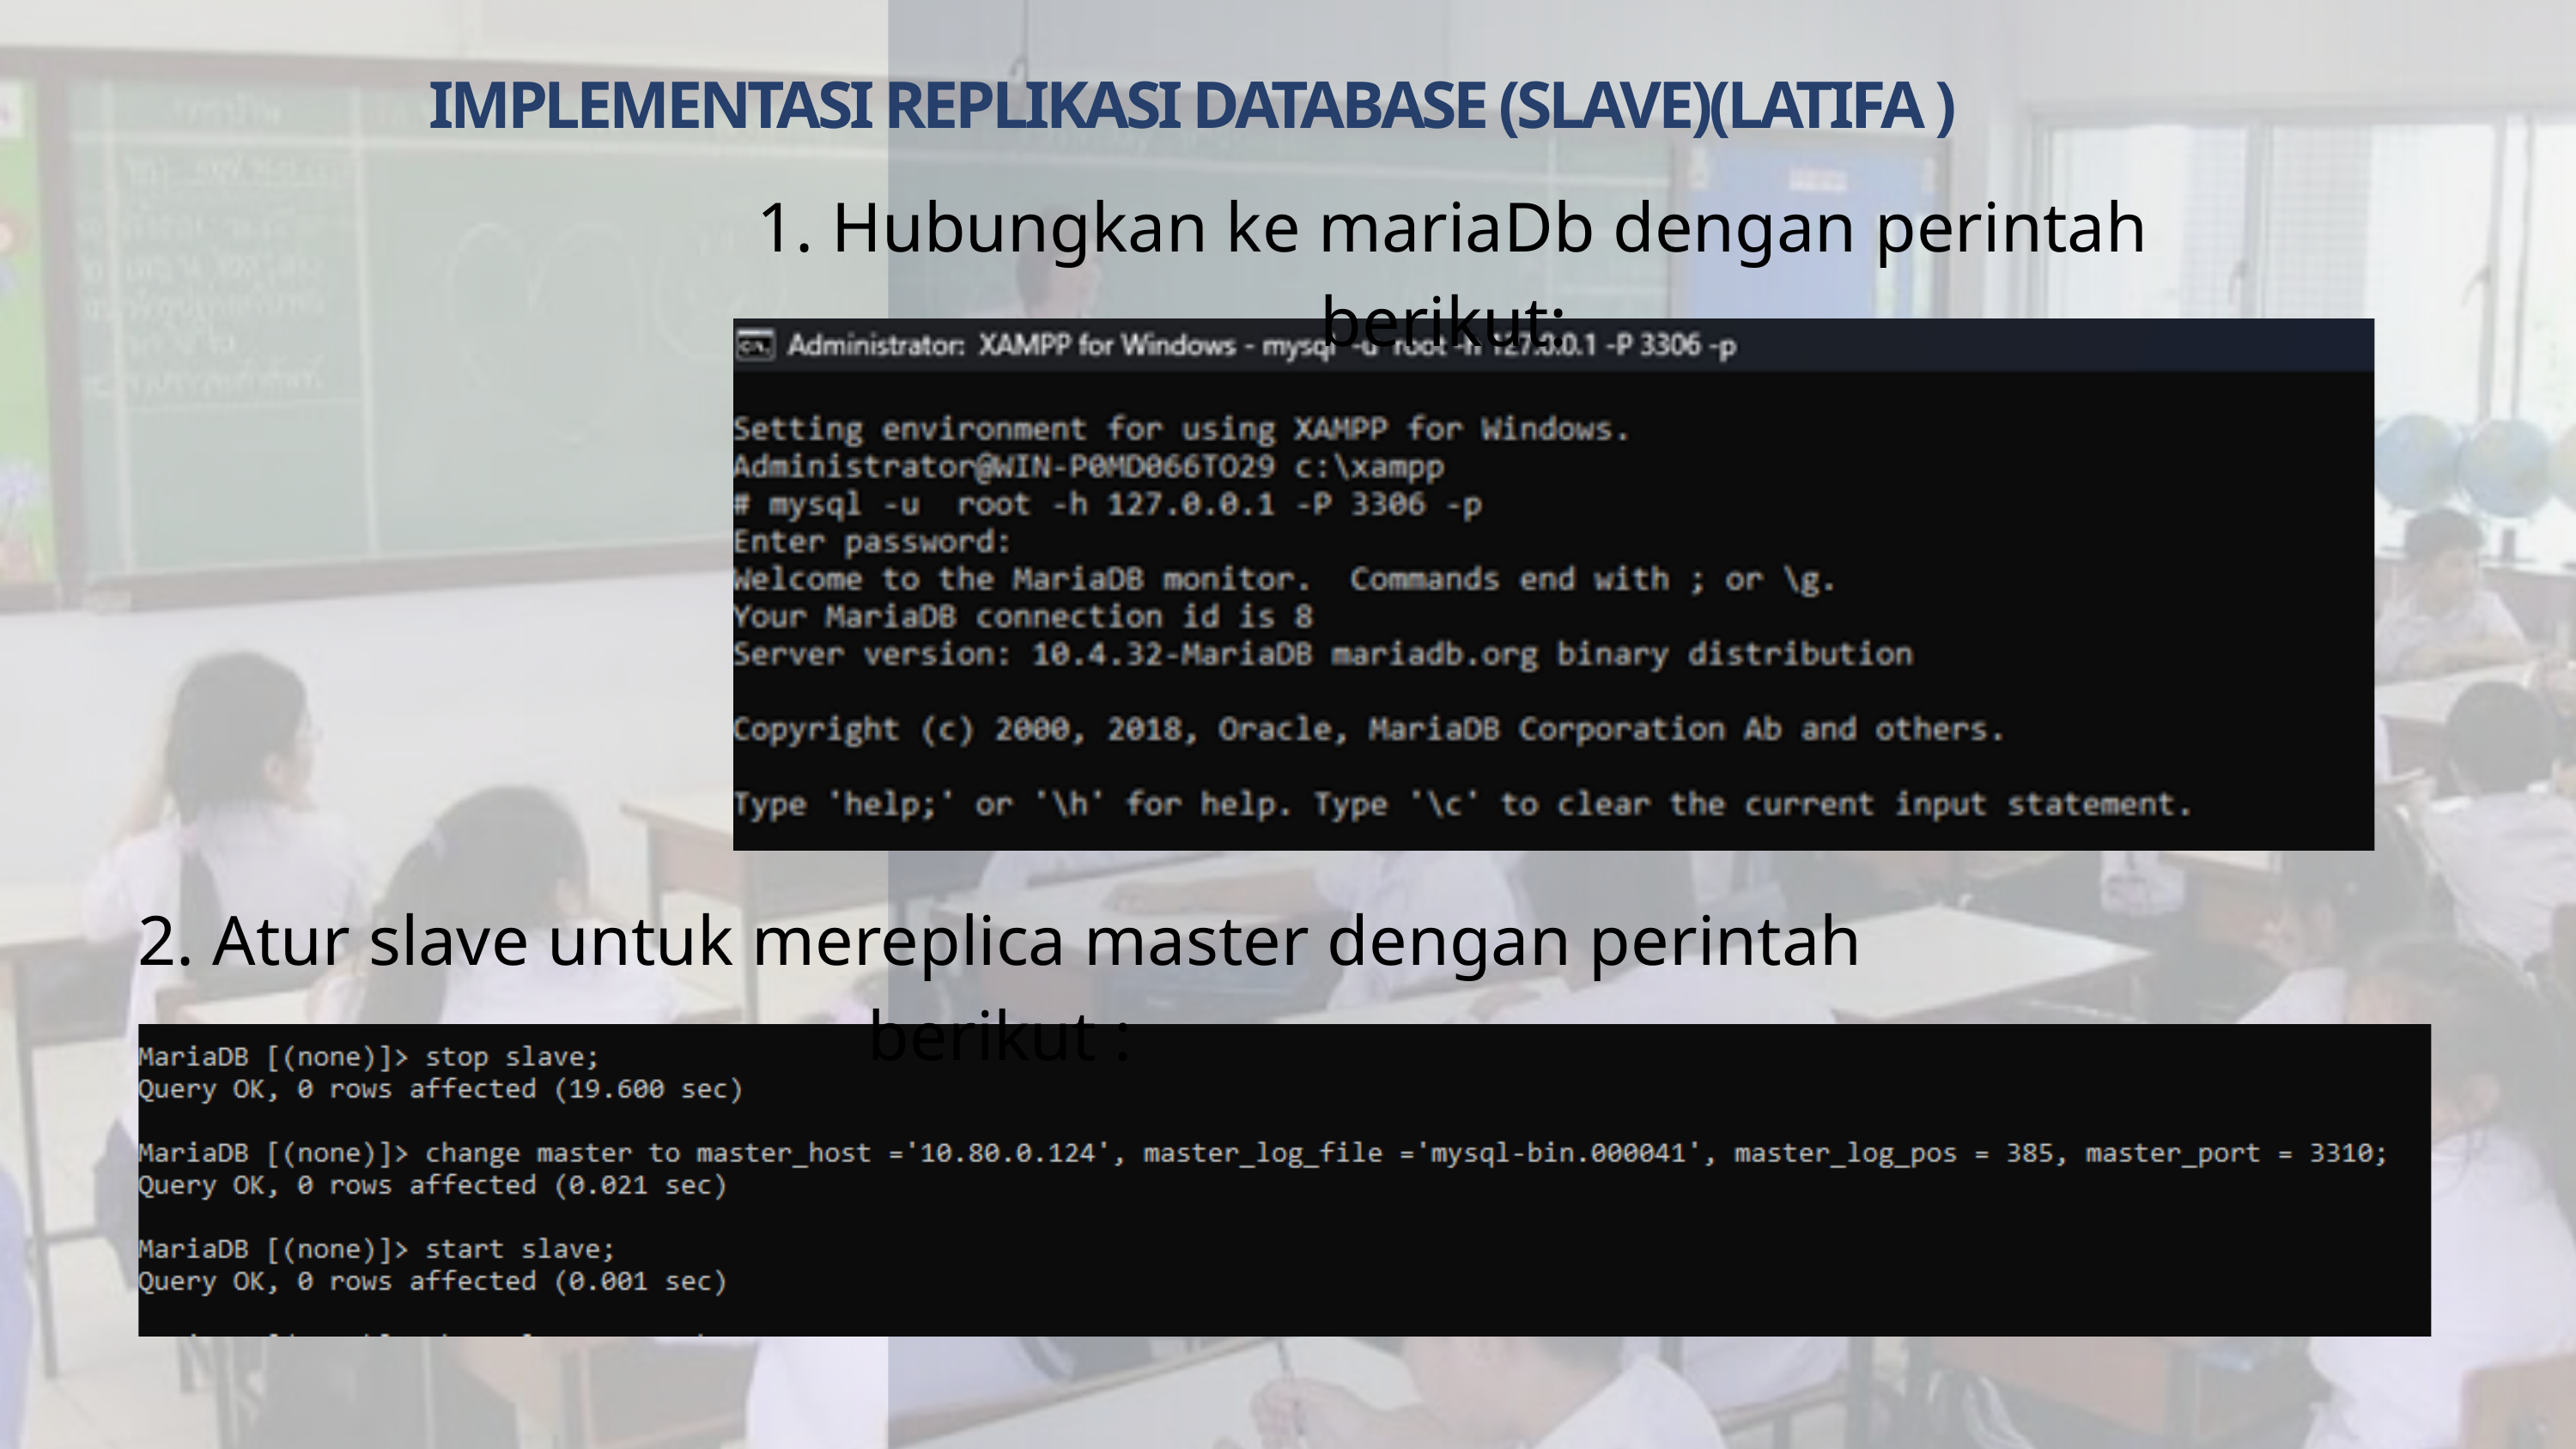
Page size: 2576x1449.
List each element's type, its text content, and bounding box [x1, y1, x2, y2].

text_box [732, 318, 2375, 851]
text_box 2. Atur slave untuk mereplica master dengan perintah berikut : [131, 883, 1869, 1075]
text_box IMPLEMENTASI REPLIKASI DATABASE (SLAVE)(LATIFA ) [428, 78, 2180, 142]
text_box 1. Hubungkan ke mariaDb dengan perintah berikut: [726, 170, 2161, 361]
text_box [0, 0, 888, 1449]
text_box [888, 0, 2576, 1449]
text_box [138, 1024, 2432, 1337]
